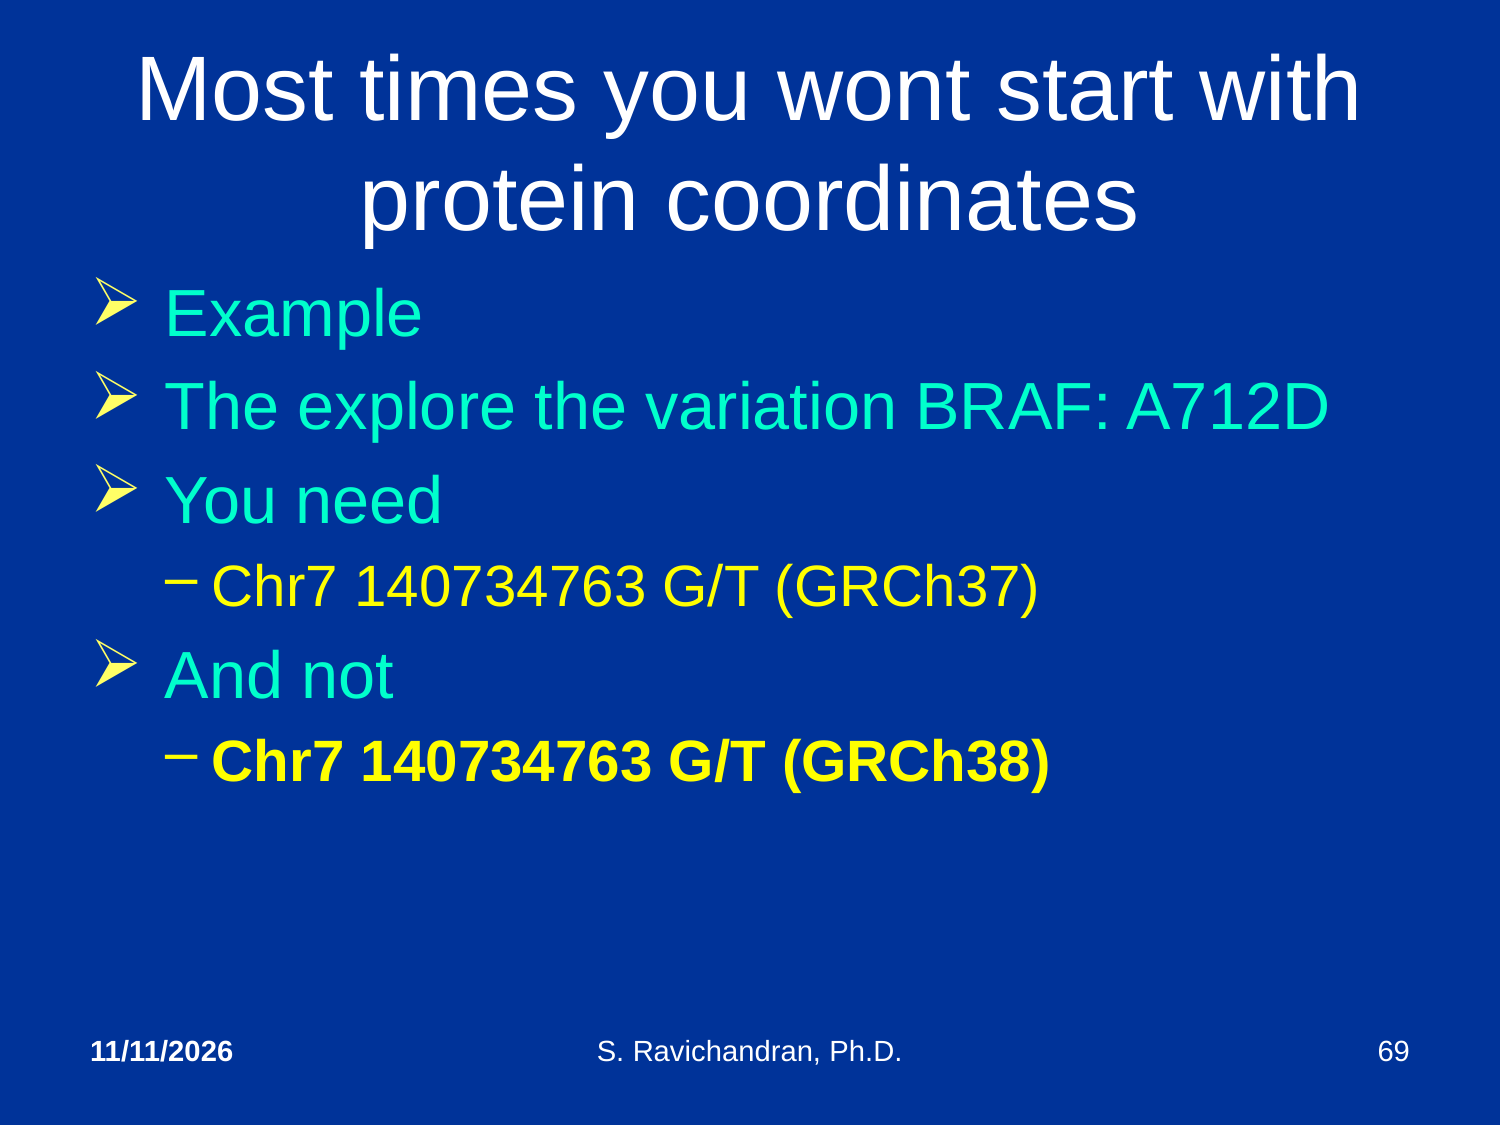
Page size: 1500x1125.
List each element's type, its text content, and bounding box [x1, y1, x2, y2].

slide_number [74, 1024, 426, 1103]
title Most times you wont start with protein coordinates [74, 44, 1426, 233]
slide_number 69 [1074, 1024, 1426, 1103]
list Example The explore the variation BRAF: A712D You need Chr7 140734763 G/T (GRCh37) And not Chr7 140734763 G/T (GRCh38) [74, 262, 1426, 1006]
footer S. Ravichandran, Ph.D. [512, 1024, 988, 1103]
